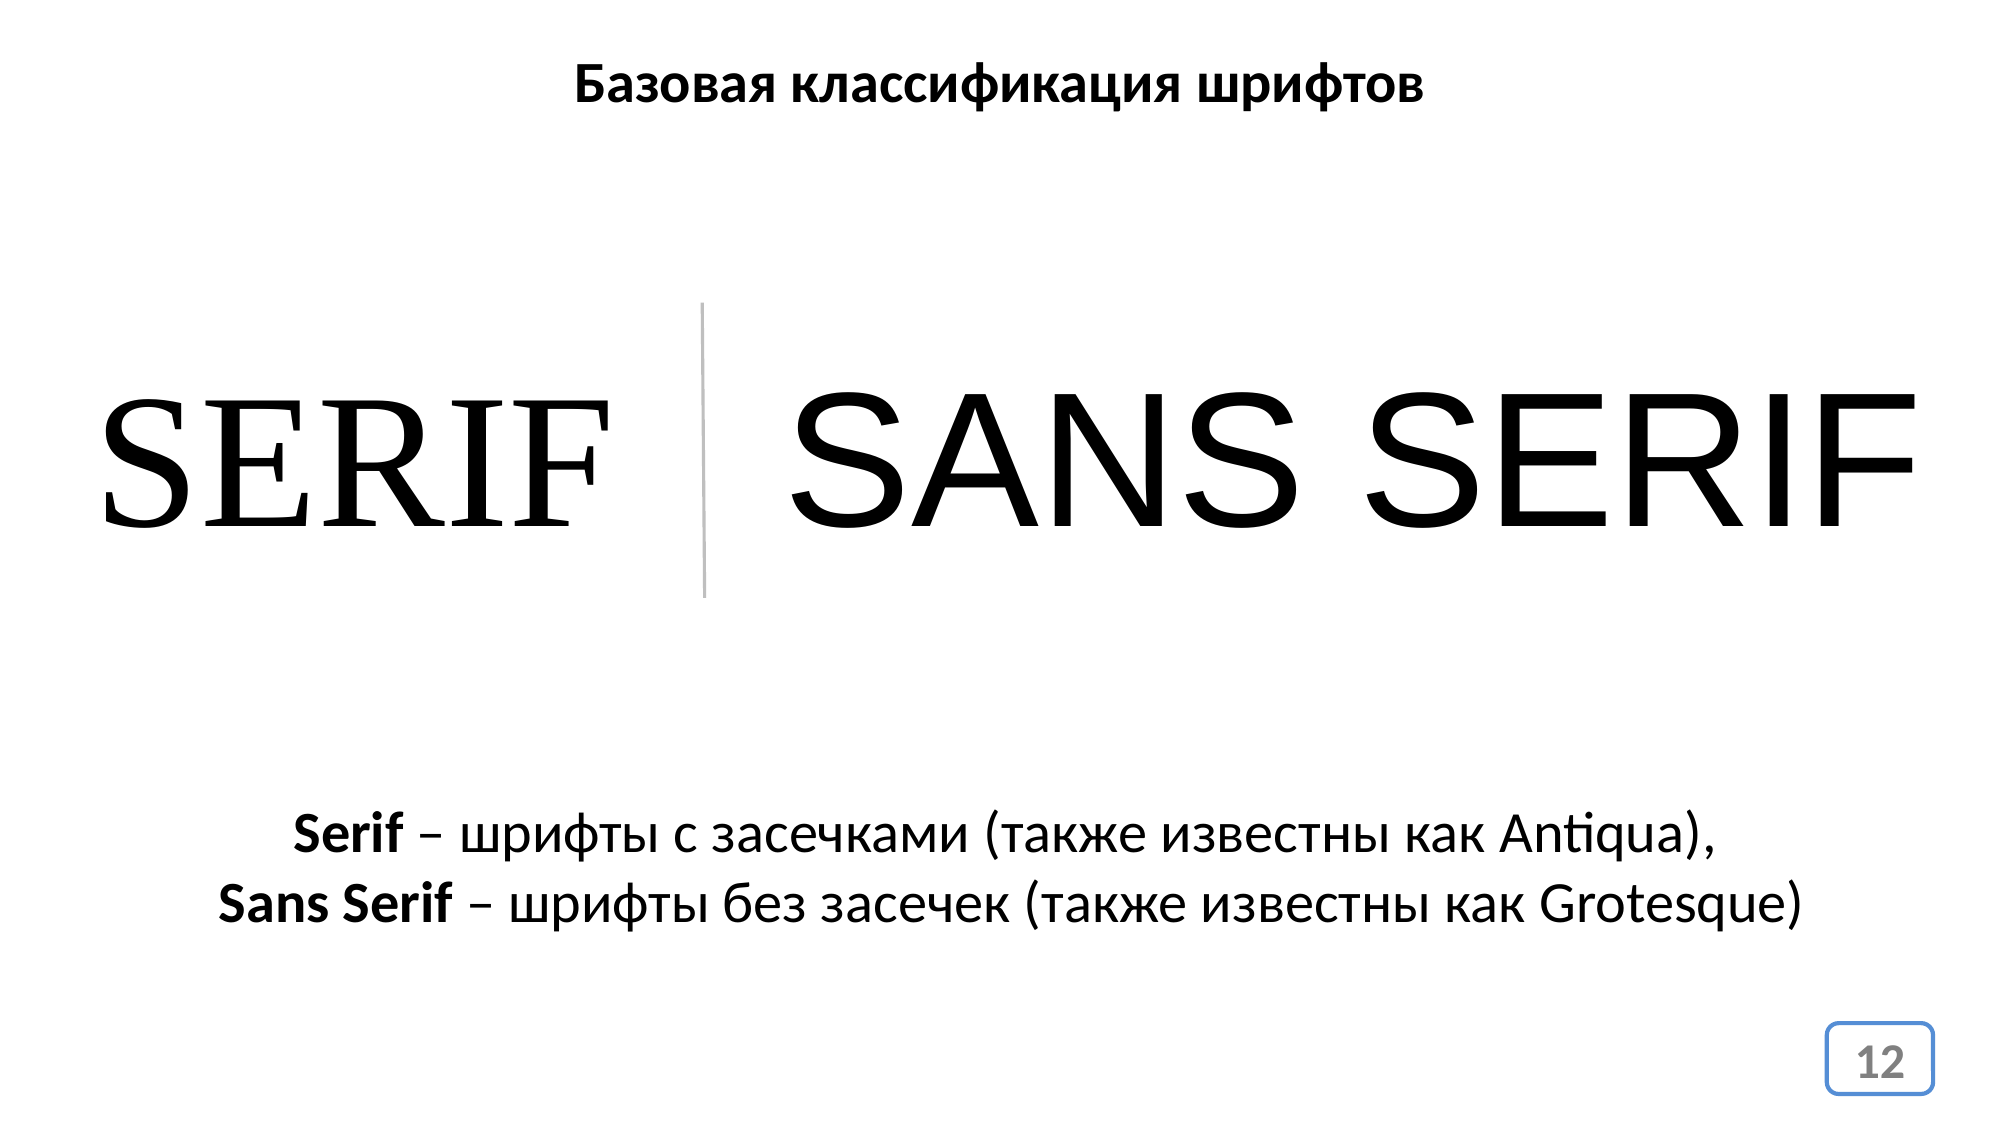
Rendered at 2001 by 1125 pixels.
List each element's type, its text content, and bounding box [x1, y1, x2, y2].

text_box 12 [1824, 1021, 1936, 1097]
text_box SERIF [78, 327, 632, 573]
text_box SANS SERIF [769, 327, 1940, 573]
text_box Serif – шрифты с засечками (также известны как Antiqua), Sans Serif – шрифты без засечек (также известны как Grotesque) [78, 786, 1945, 942]
text_box Базовая классификация шрифтов [0, 36, 2000, 122]
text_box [701, 302, 705, 599]
